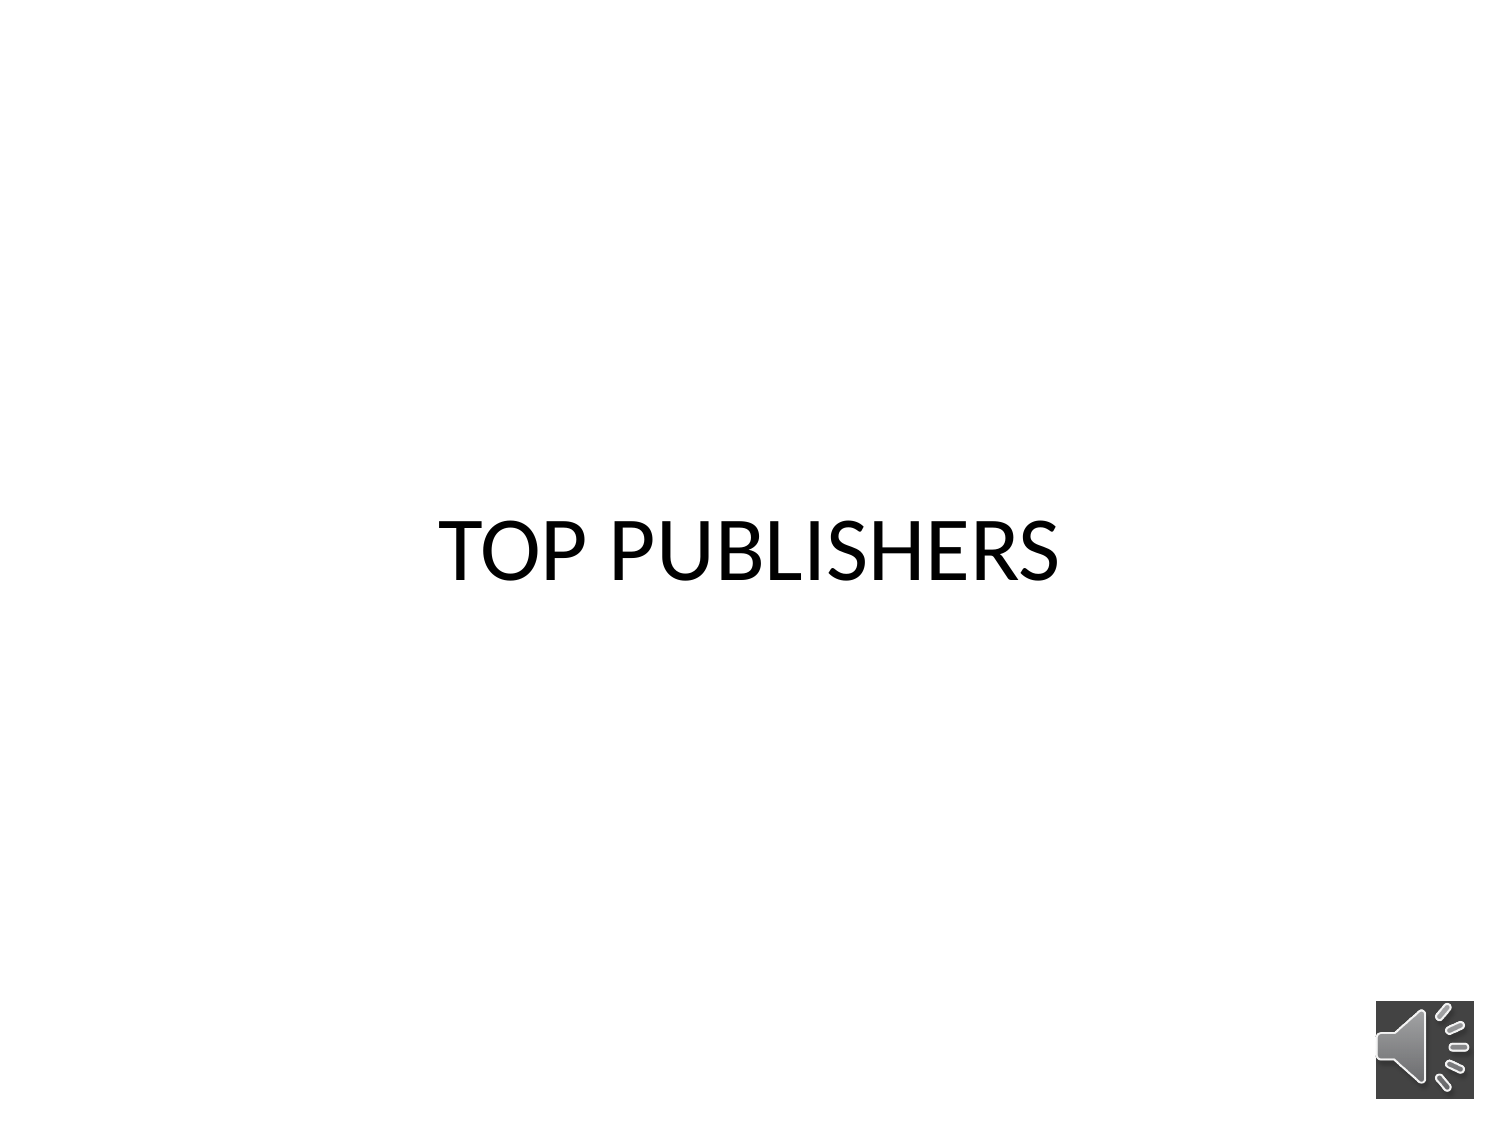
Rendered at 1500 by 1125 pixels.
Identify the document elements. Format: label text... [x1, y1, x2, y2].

title TOP PUBLISHERS [75, 450, 1425, 638]
picture [1374, 999, 1476, 1101]
